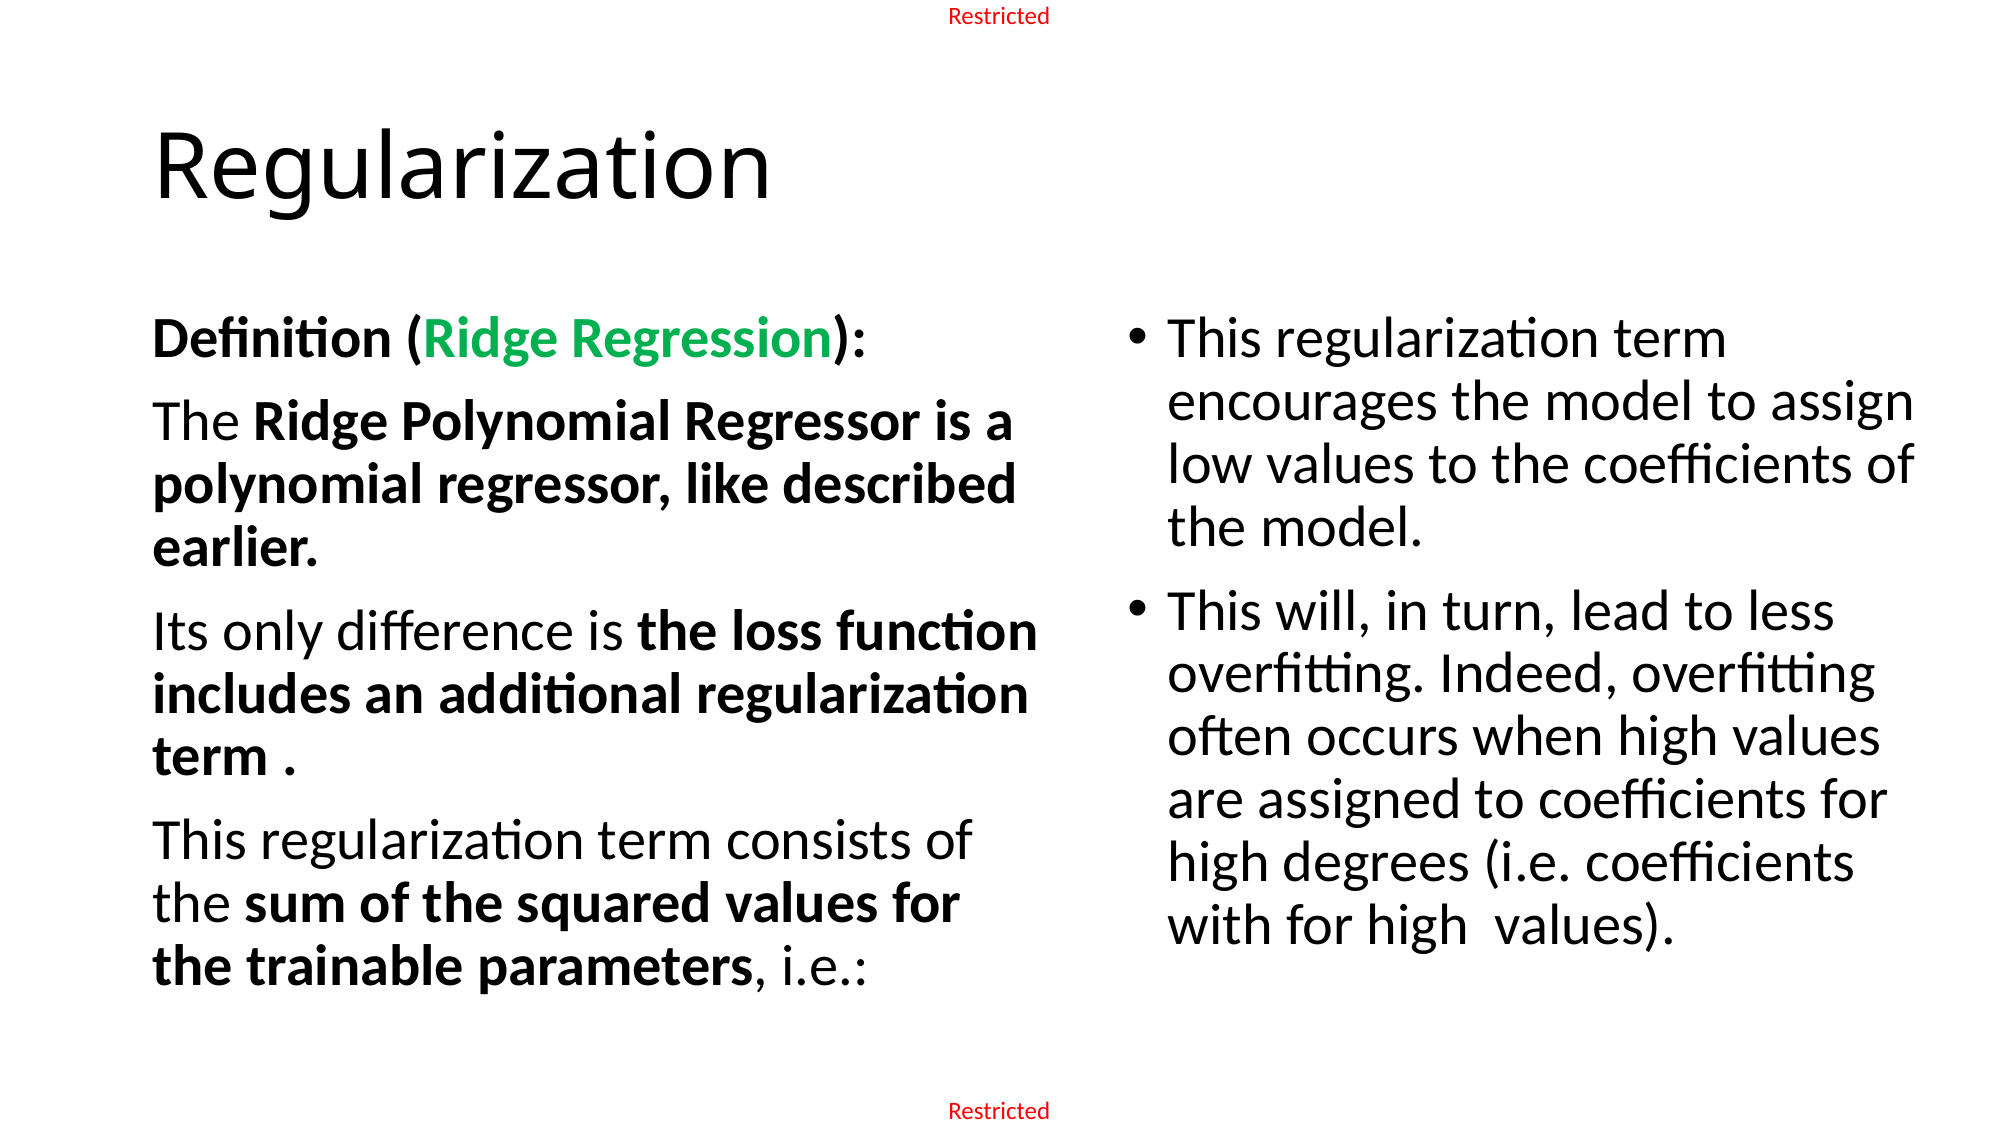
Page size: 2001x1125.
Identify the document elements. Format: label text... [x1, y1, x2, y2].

title Regularization [137, 59, 1863, 278]
